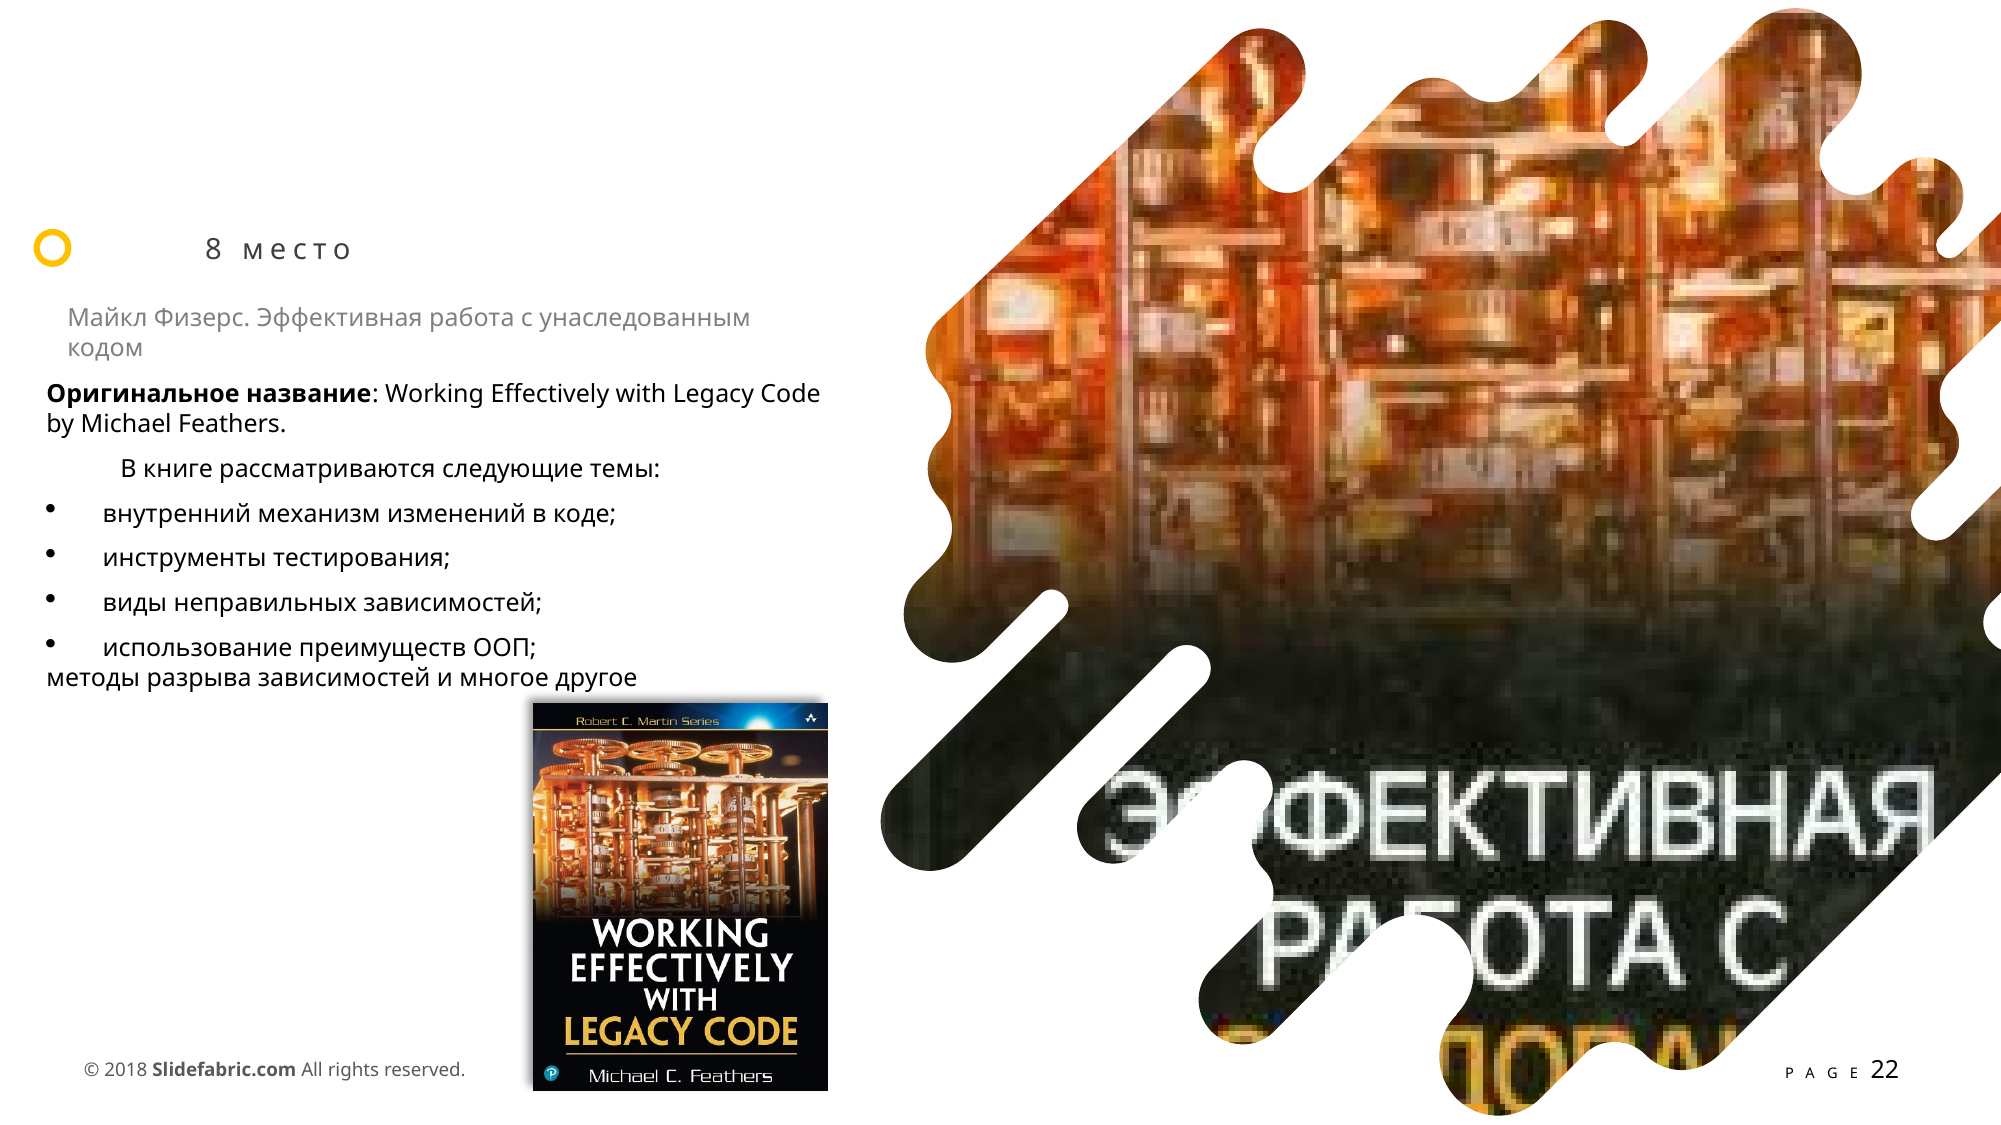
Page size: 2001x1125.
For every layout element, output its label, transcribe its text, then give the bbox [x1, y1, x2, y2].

picture [533, 703, 828, 1092]
text_box Майкл Физерс. Эффективная работа с унаследованным кодом [52, 294, 784, 369]
text_box 8 место [190, 222, 366, 273]
text_box Оригинальное название: Working Effectively with Legacy Code by Michael Feathers. В книге рассматриваются следующие темы: внутренний механизм изменений в коде; инструменты тестирования; виды неправильных зависимостей; использование преимуществ ООП; методы разрыва зависимостей и многое другое [31, 369, 848, 699]
text_box [33, 228, 72, 267]
picture [880, 8, 2001, 1116]
